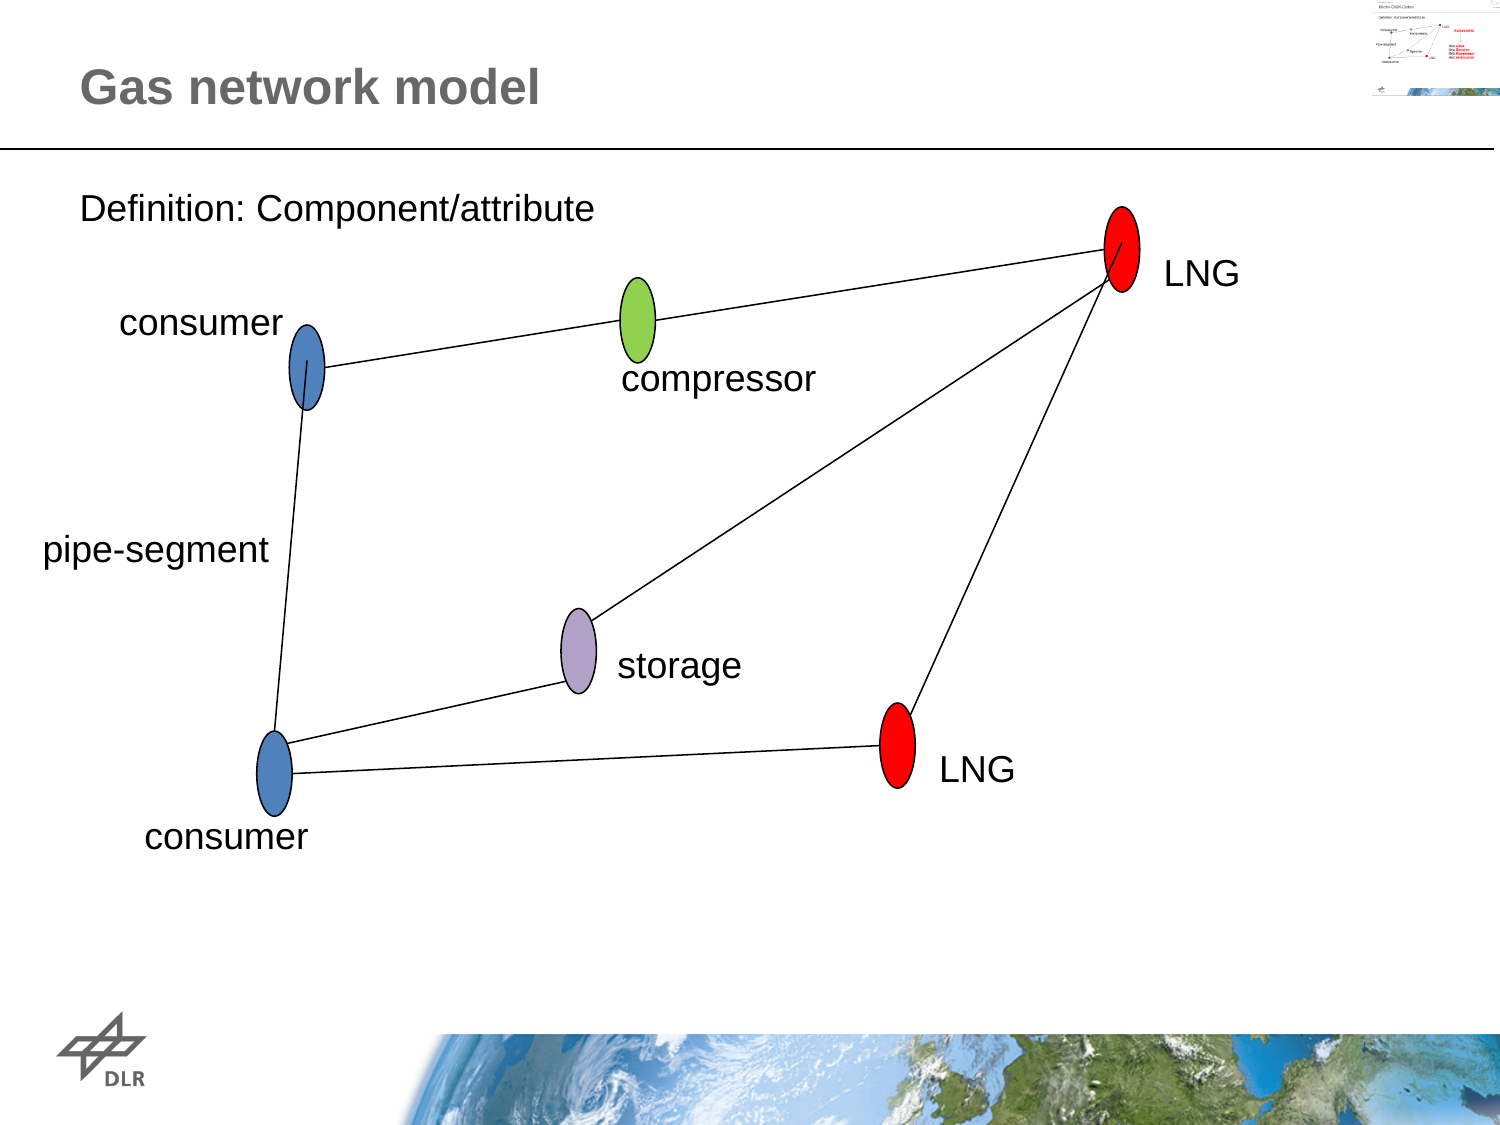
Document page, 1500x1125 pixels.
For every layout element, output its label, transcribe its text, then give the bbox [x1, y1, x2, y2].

text_box Gas network model [79, 54, 1421, 138]
picture [1372, 0, 1500, 97]
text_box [40, 206, 1242, 858]
picture [0, 1007, 1500, 1125]
text_box Definition: Component/attribute [79, 184, 596, 205]
